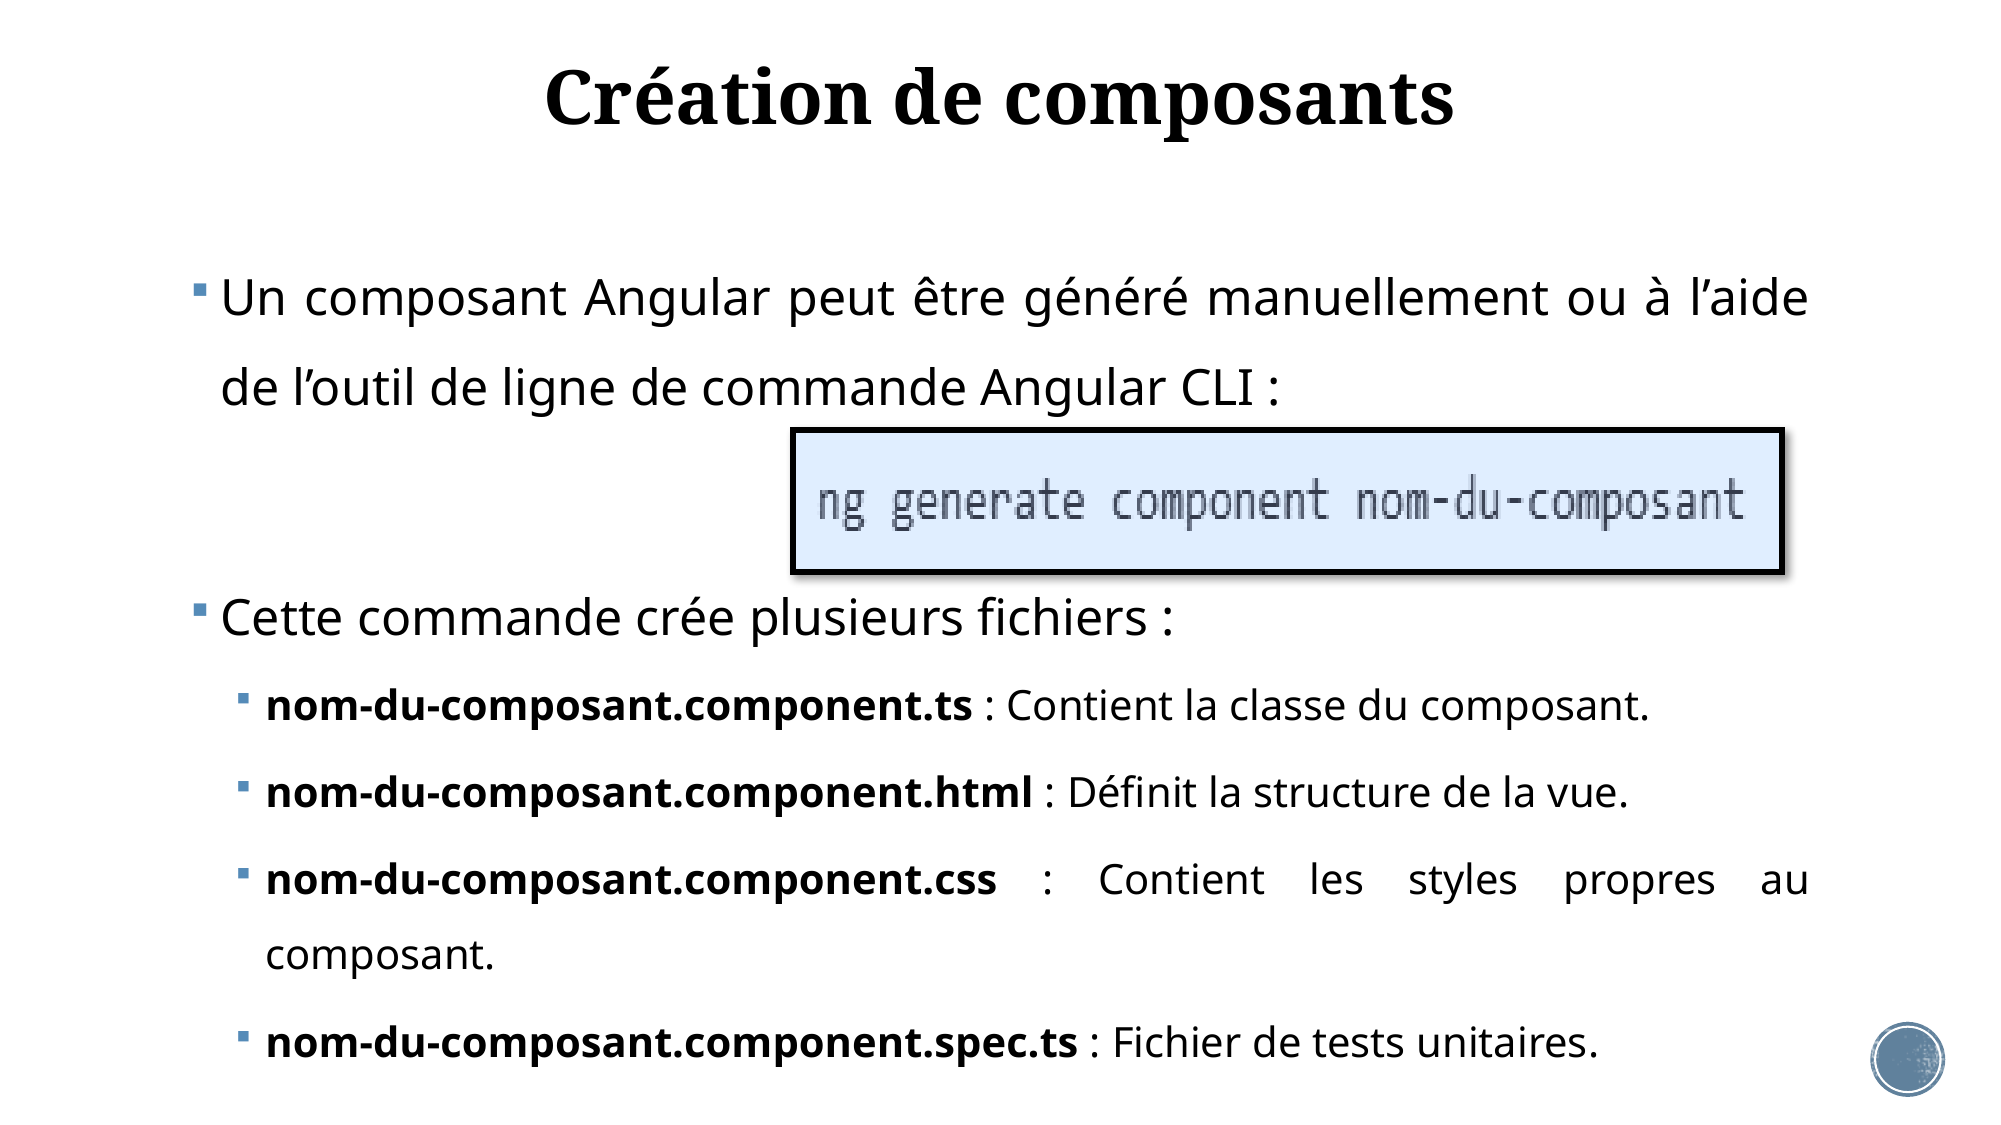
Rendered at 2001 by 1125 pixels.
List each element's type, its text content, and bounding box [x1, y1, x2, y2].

list Un composant Angular peut être généré manuellement ou à l’aide de l’outil de ligne de commande Angular CLI : Cette commande crée plusieurs fichiers : nom-du-composant.component.ts : Contient la classe du composant. nom-du-composant.component.html : Définit la structure de la vue. nom-du-composant.component.css : Contient les styles propres au composant. nom-du-composant.component.spec.ts : Fichier de tests unitaires. [175, 227, 1826, 1013]
picture [796, 433, 1779, 569]
title Création de composants [175, 32, 1826, 169]
